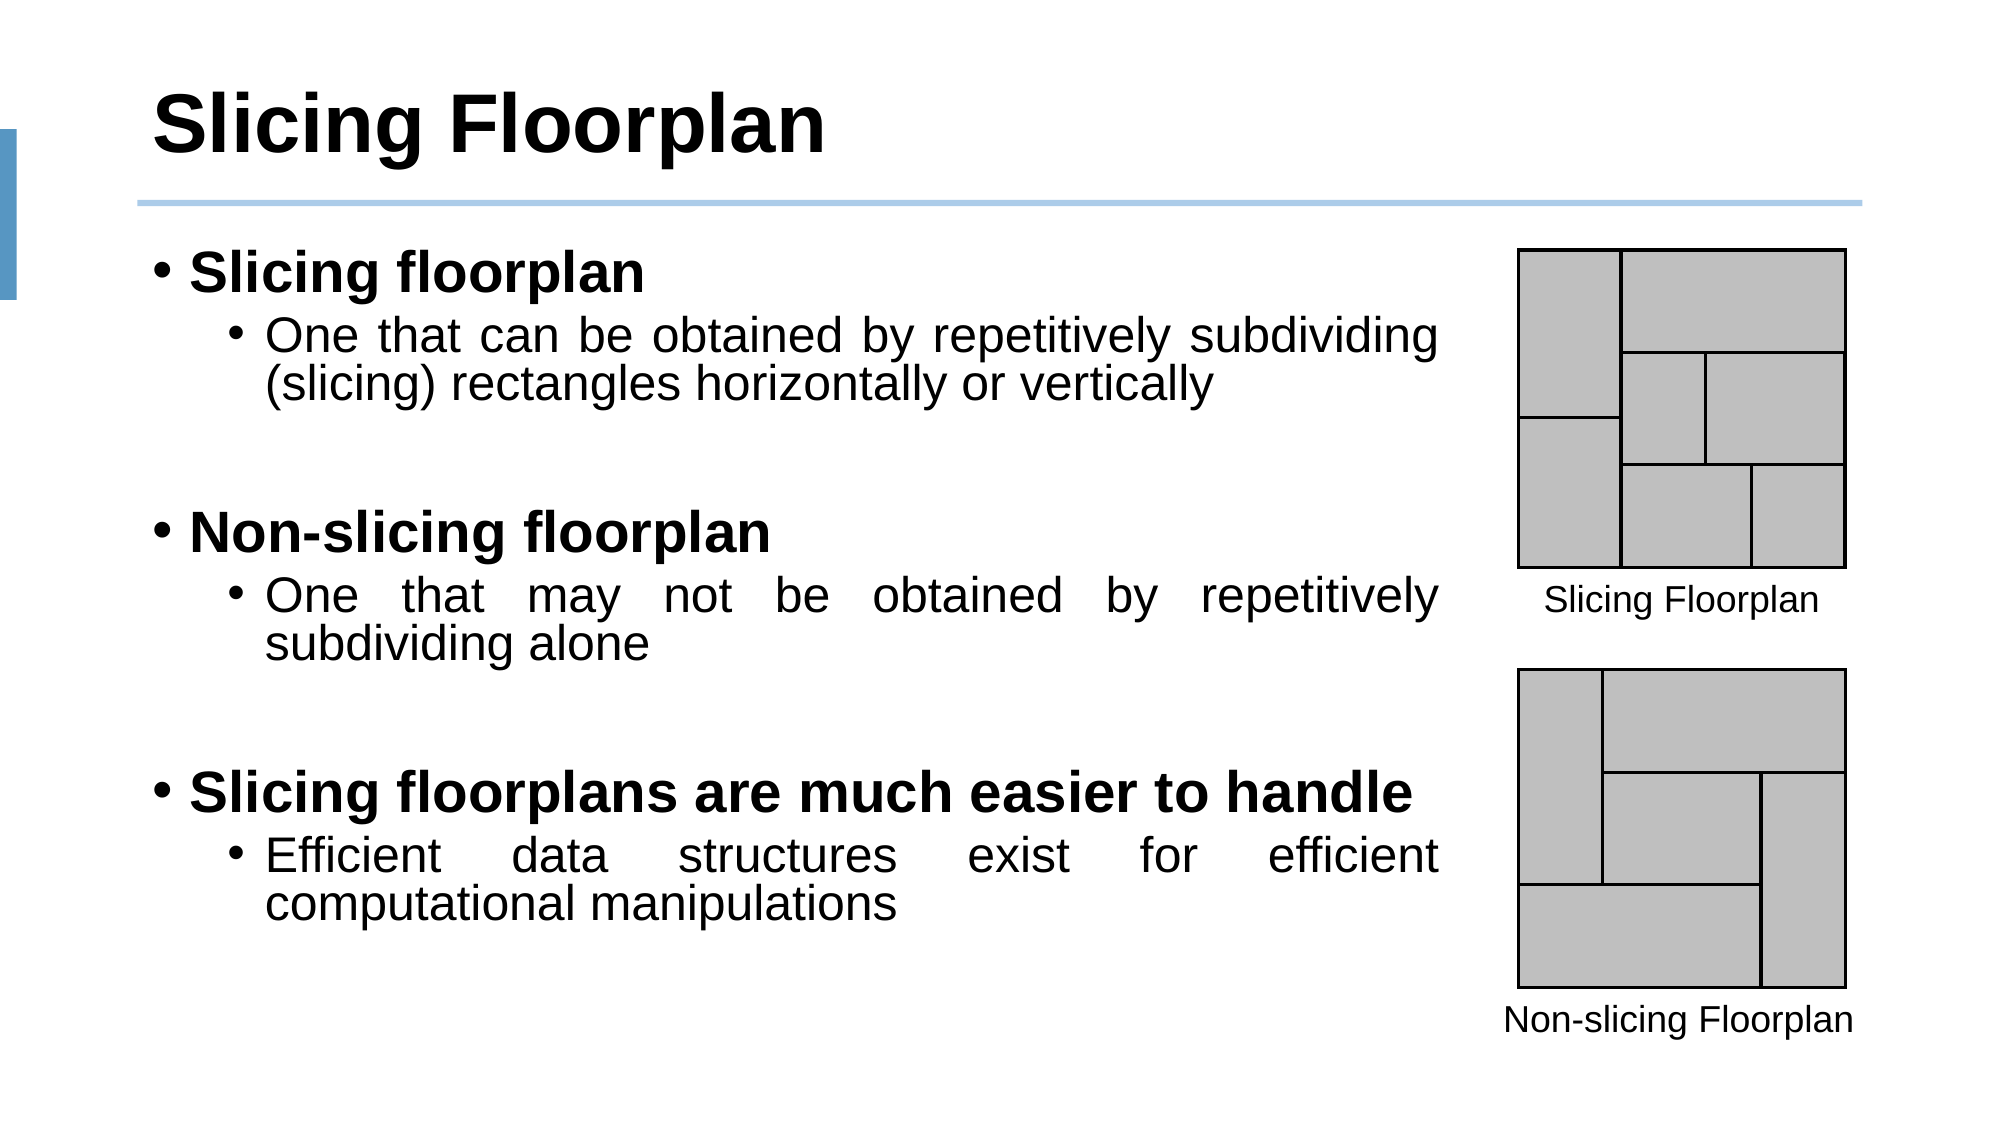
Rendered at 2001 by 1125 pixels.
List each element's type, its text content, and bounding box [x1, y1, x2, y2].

text_box Non-slicing Floorplan [1468, 987, 1889, 1047]
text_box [1518, 249, 1846, 568]
text_box Slicing Floorplan [1518, 568, 1846, 627]
title Slicing Floorplan [137, 42, 1863, 208]
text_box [1518, 669, 1846, 988]
list Slicing floorplan One that can be obtained by repetitively subdividing (slicing) rectangles horizontally or vertically Non-slicing floorplan One that may not be obtained by repetitively subdividing alone Slicing floorplans are much easier to handle Efficient data structures exist for efficient computational manipulations [137, 240, 1455, 1014]
